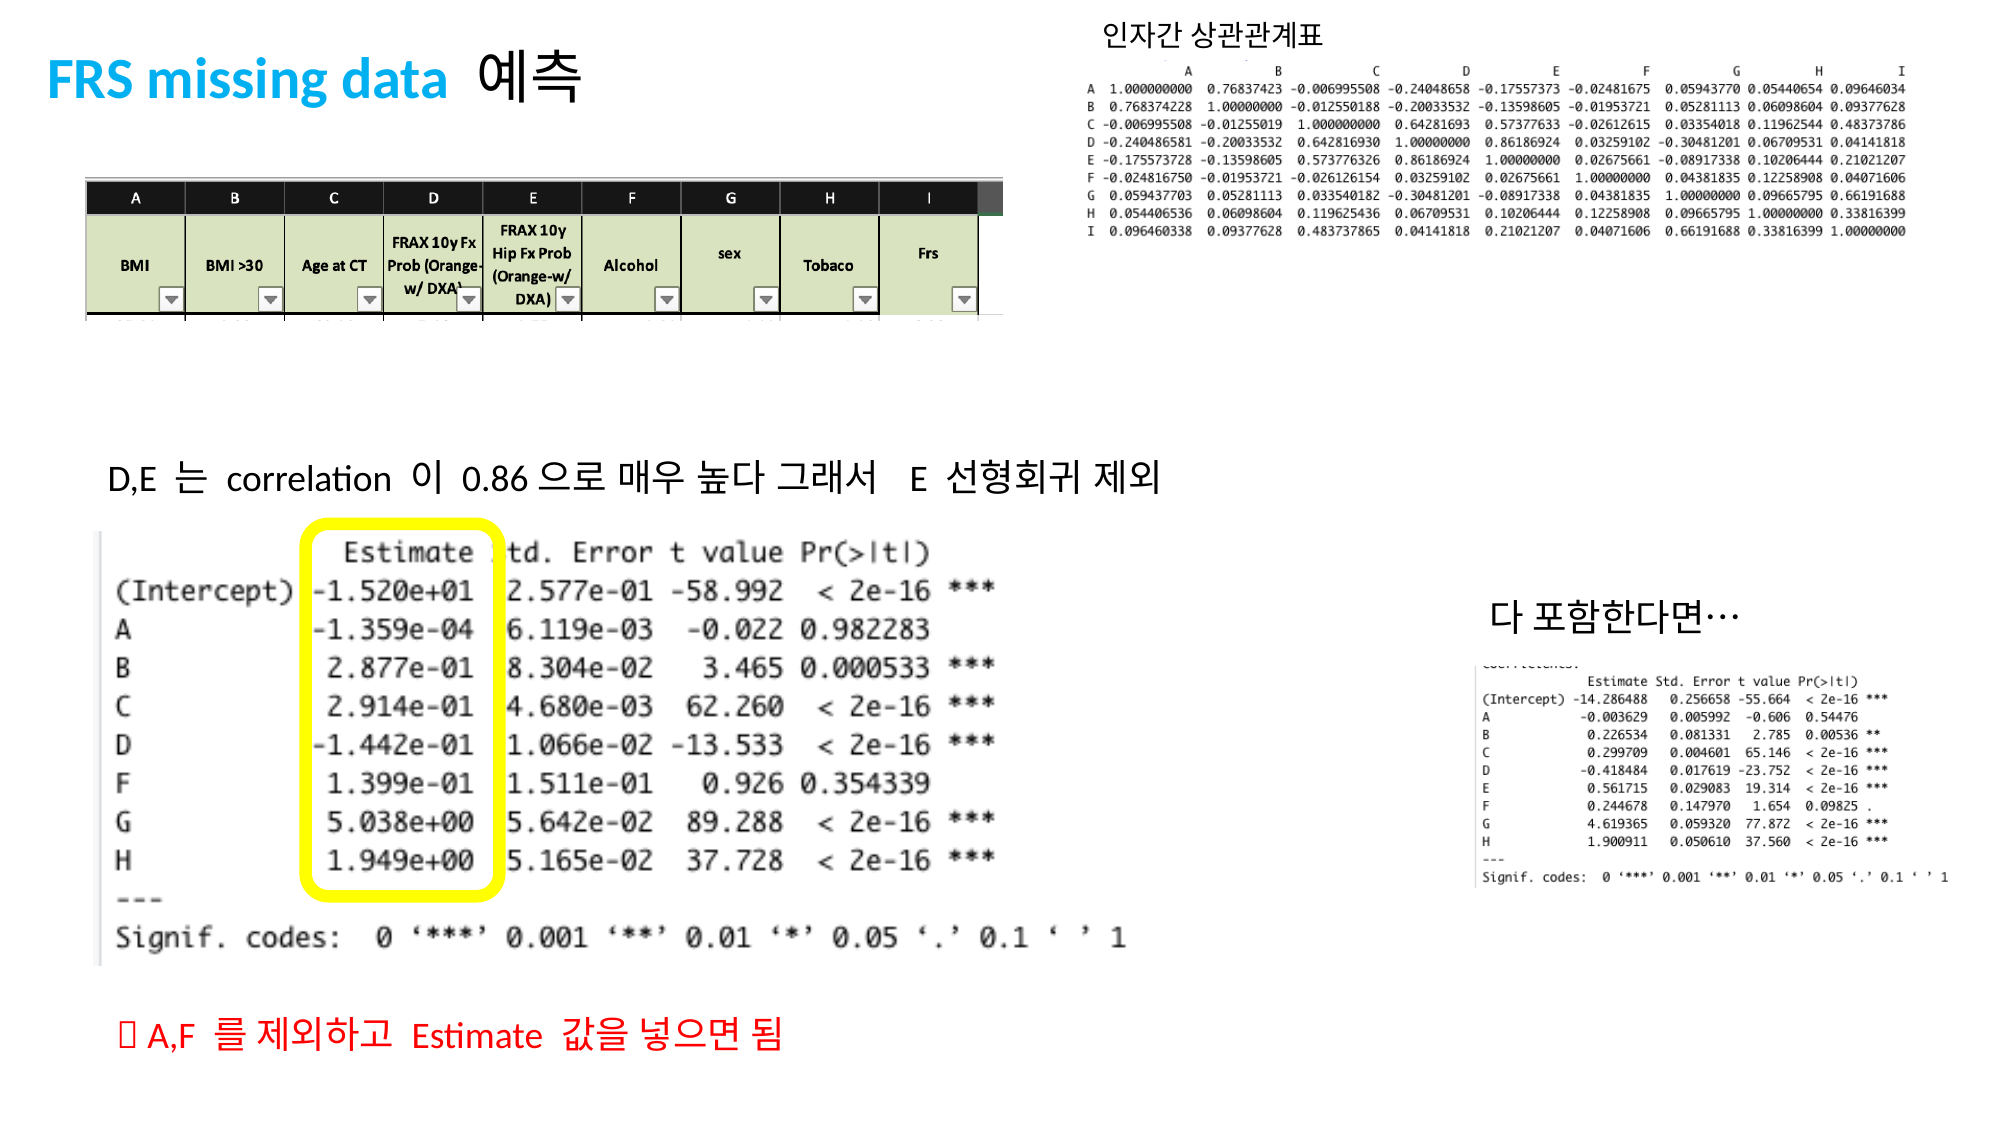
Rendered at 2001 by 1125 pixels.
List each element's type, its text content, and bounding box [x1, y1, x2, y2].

picture [1081, 60, 1915, 244]
text_box D,E 는 correlation 이 0.86으로 매우 높다 그래서 E 선형회귀 제외 [93, 446, 1348, 507]
text_box [310, 522, 495, 531]
text_box 인자간 상관관계표 [1087, 10, 1428, 60]
picture [92, 531, 1176, 967]
text_box FRS missing data 예측 [32, 33, 1003, 118]
picture [85, 177, 1003, 321]
text_box 다 포함한다면… [1474, 586, 1801, 646]
text_box  A,F 를 제외하고 Estimate 값을 넣으면 됨 [93, 1003, 1348, 1064]
picture [1474, 666, 1973, 888]
